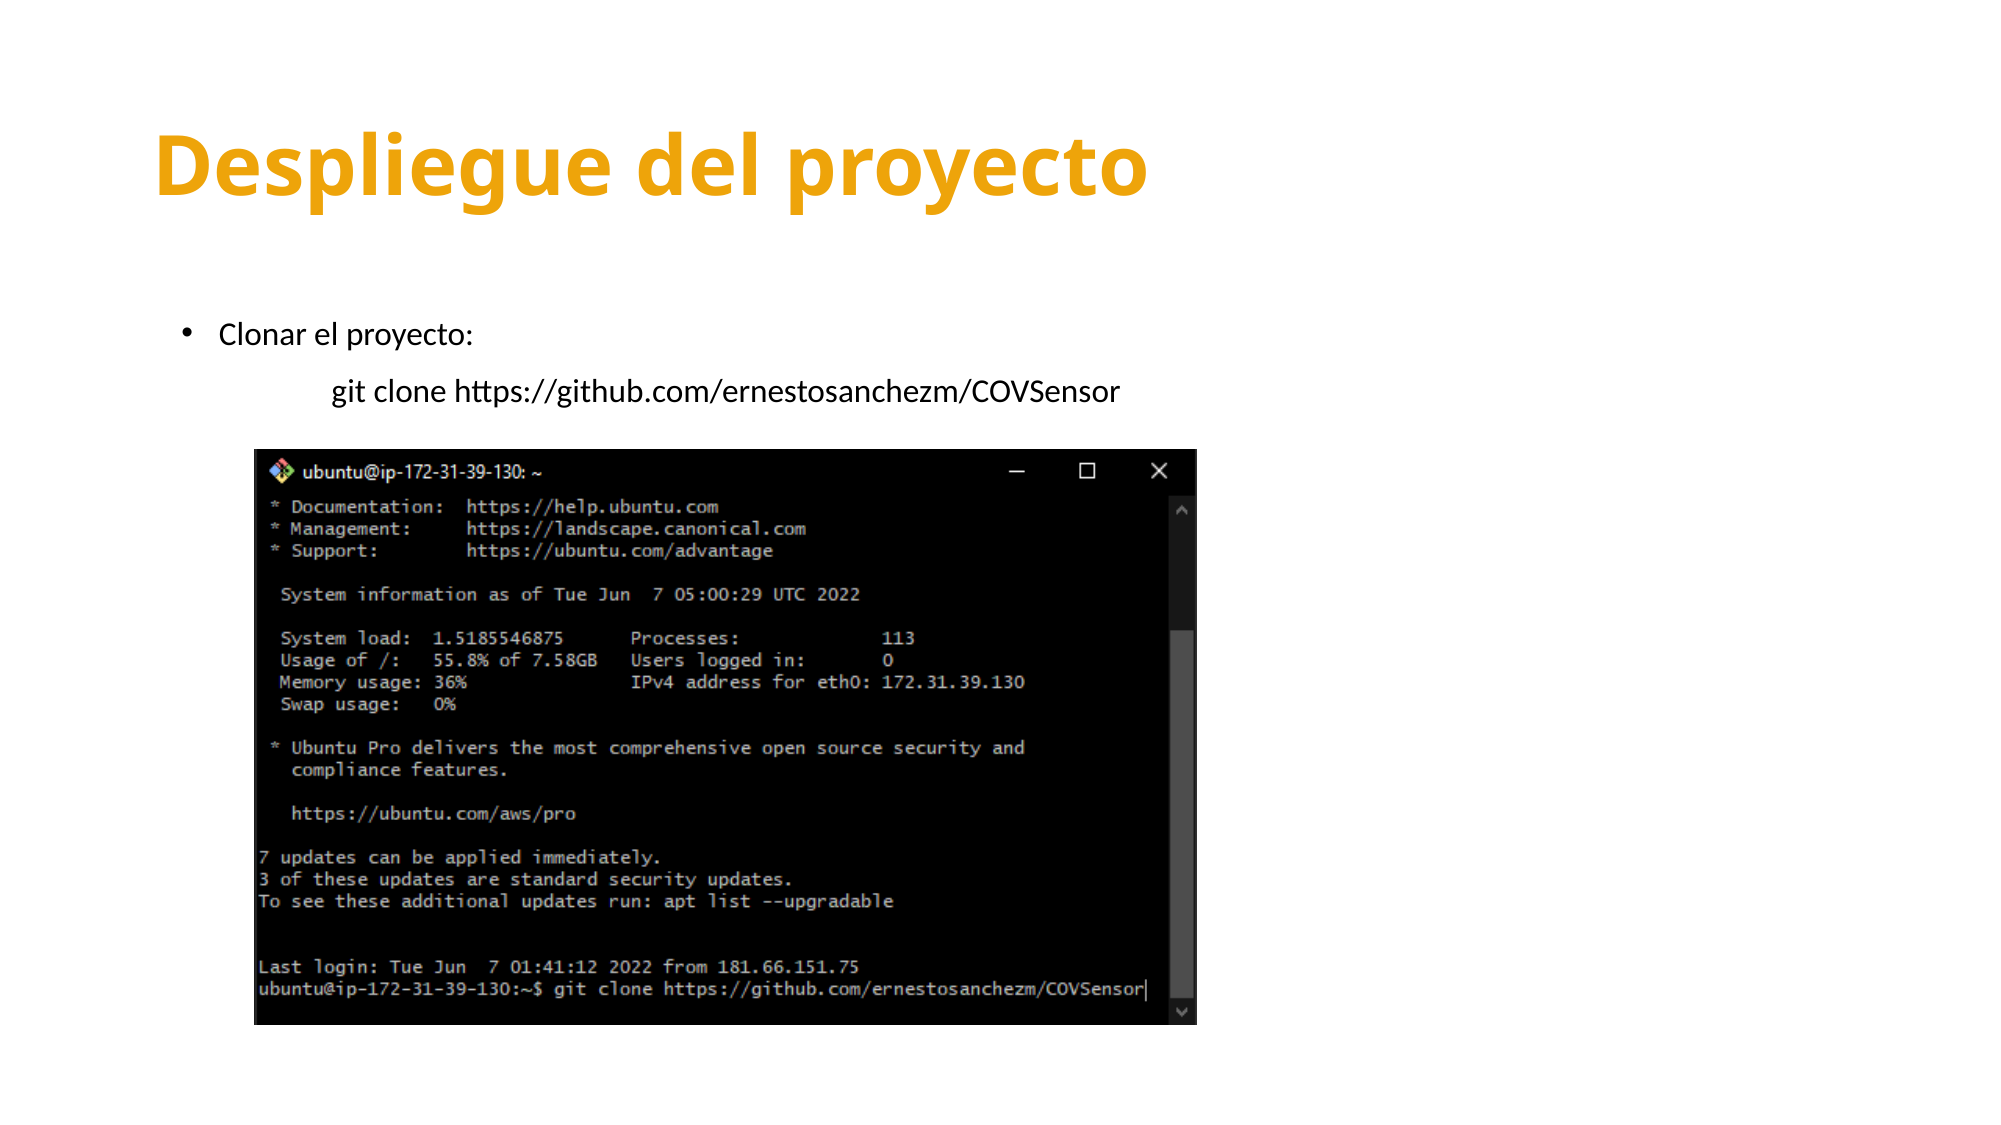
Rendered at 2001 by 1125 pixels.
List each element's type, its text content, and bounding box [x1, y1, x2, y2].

list Clonar el proyecto: git clone https://github.com/ernestosanchezm/COVSensor [166, 309, 1285, 1073]
text_box Despliegue del proyecto [137, 59, 1835, 278]
picture [254, 449, 1197, 1025]
